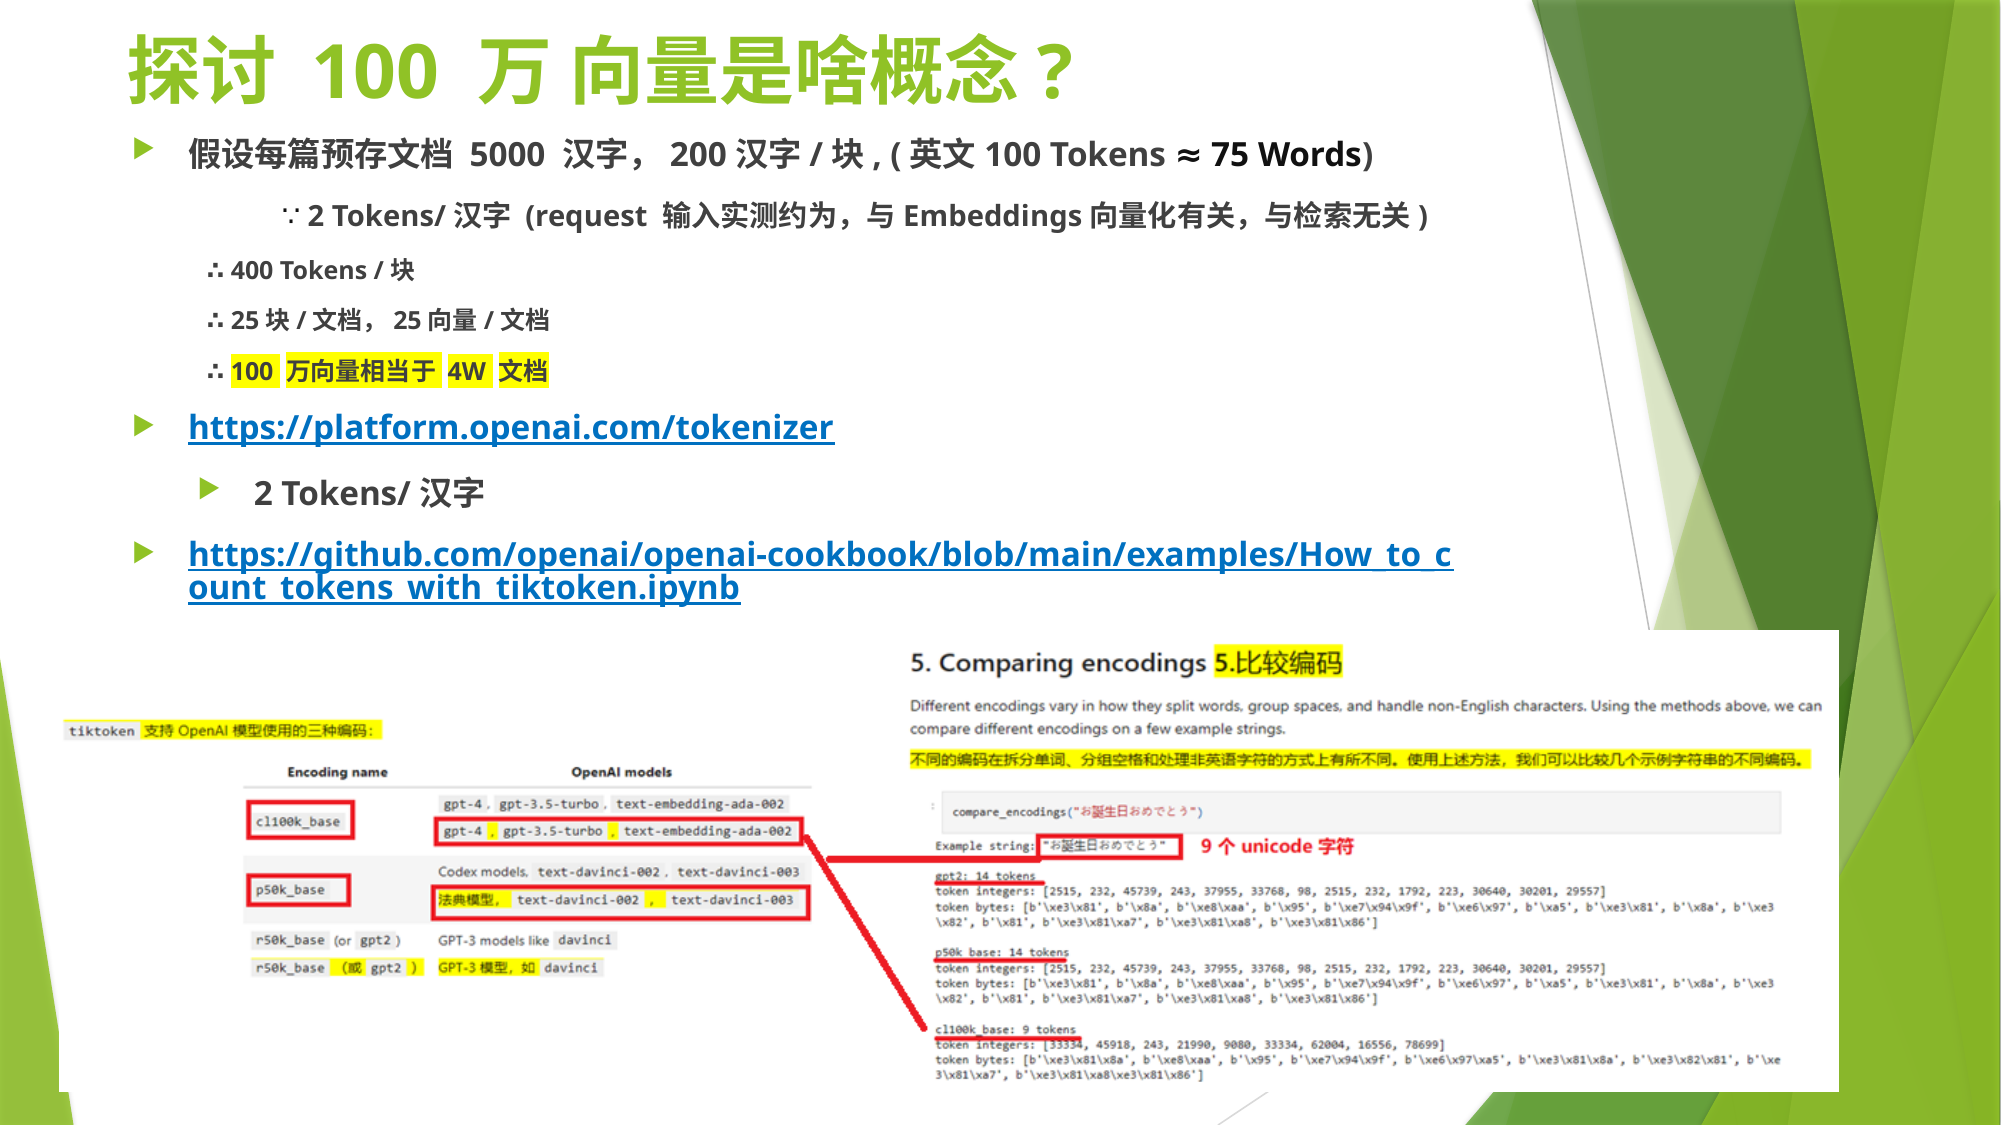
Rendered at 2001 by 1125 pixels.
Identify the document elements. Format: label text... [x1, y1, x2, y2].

list 假设每篇预存文档 5000 汉字，200汉字/块, (英文100 Tokens ≈ 75 Words) ∵ 2 Tokens/汉字 (request 输入实测约为，与Embeddings向量化有关，与检索无关) ∴ 400 Tokens /块 ∴ 25块/文档，25向量/文档 ∴ 100 万向量相当于 4W 文档 https://platform.openai.com/tokenizer 2 Tokens/汉字 https://github.com/openai/openai-cookbook/blob/main/examples/How_to_count_tokens_with_tiktoken.ipynb [116, 125, 1476, 628]
picture [58, 629, 1839, 1092]
title 探讨 100 万 向量是啥概念? [111, 15, 1522, 125]
